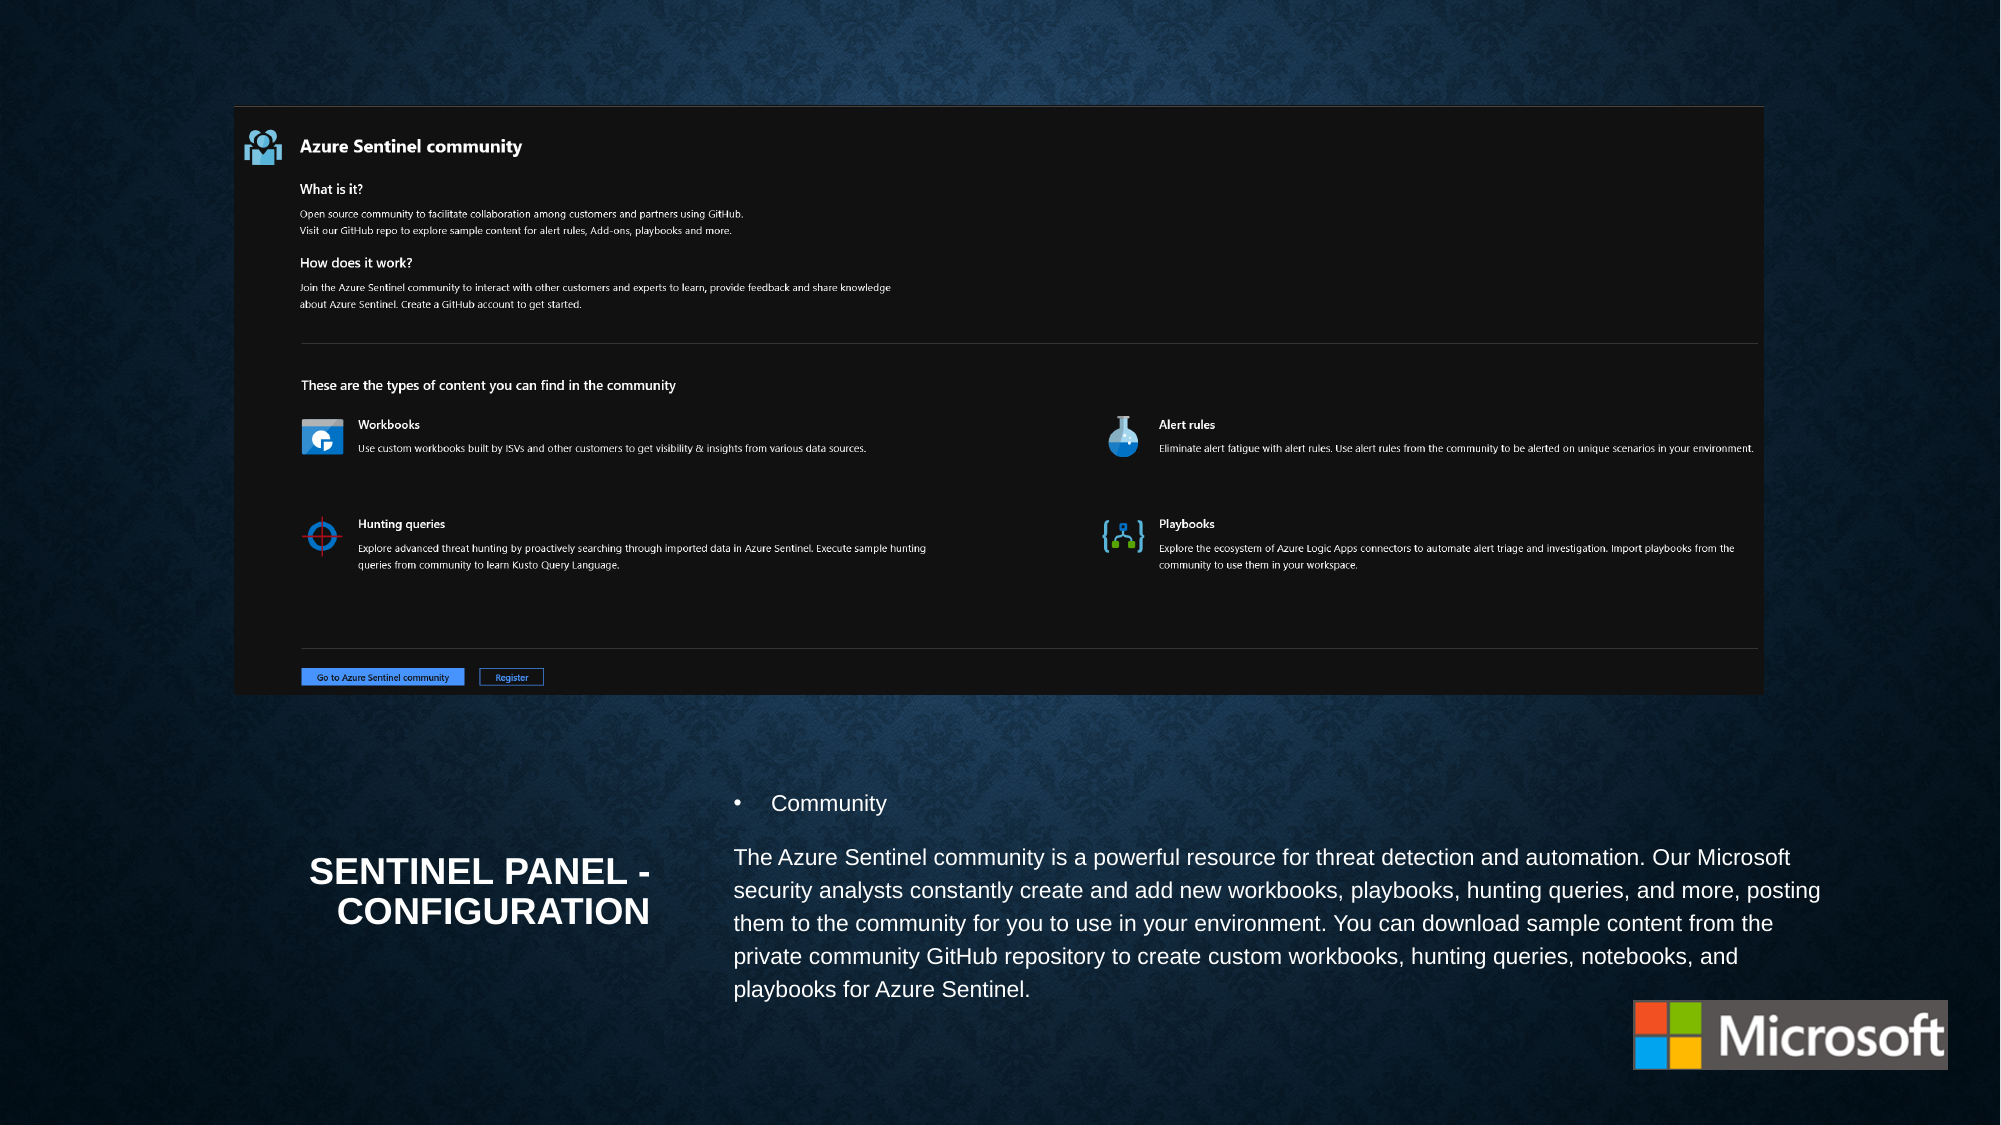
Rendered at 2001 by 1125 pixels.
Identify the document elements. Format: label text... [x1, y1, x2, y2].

picture [233, 104, 1765, 695]
title Sentinel Panel - Configuration [149, 750, 666, 1035]
list Community The Azure Sentinel community is a powerful resource for threat detection and automation. Our Microsoft security analysts constantly create and add new workbooks, playbooks, hunting queries, and more, posting them to the community for you to use in your environment. You can download sample content from the private community GitHub repository to create custom workbooks, hunting queries, notebooks, and playbooks for Azure Sentinel. [718, 750, 1849, 1035]
picture [1632, 999, 1948, 1071]
